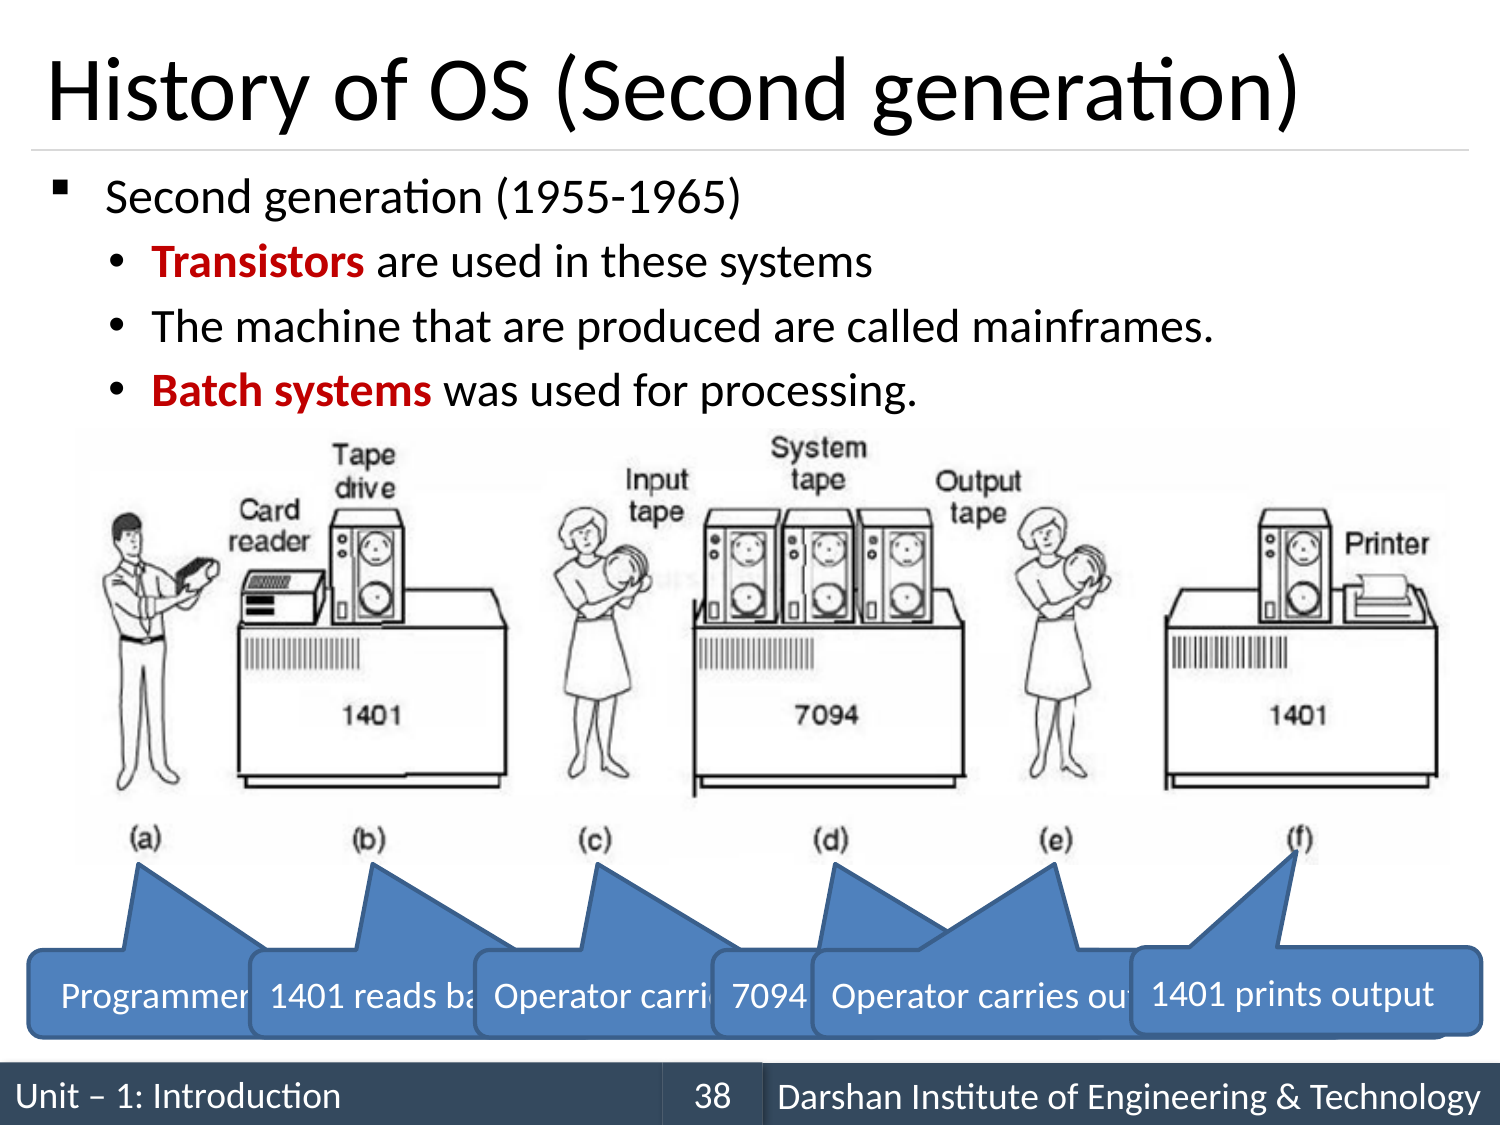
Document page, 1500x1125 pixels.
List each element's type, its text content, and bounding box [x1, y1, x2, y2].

text_box 7094 does computing [710, 874, 947, 1040]
text_box Operator carries input tape to 7094 [472, 874, 740, 1040]
text_box Programmers bring cards to 1401 [26, 874, 266, 1040]
text_box 1401 reads batch of jobs onto tape [247, 874, 515, 1040]
text_box 1401 prints output [1129, 874, 1484, 1037]
text_box Operator carries output tape to 1401 [810, 874, 1445, 1040]
picture [74, 427, 1451, 865]
title History of OS (Second generation) [31, 17, 1469, 150]
list Second generation (1955-1965) Transistors are used in these systems The machine that are produced are called mainframes. Batch systems was used for processing. [31, 162, 1469, 952]
